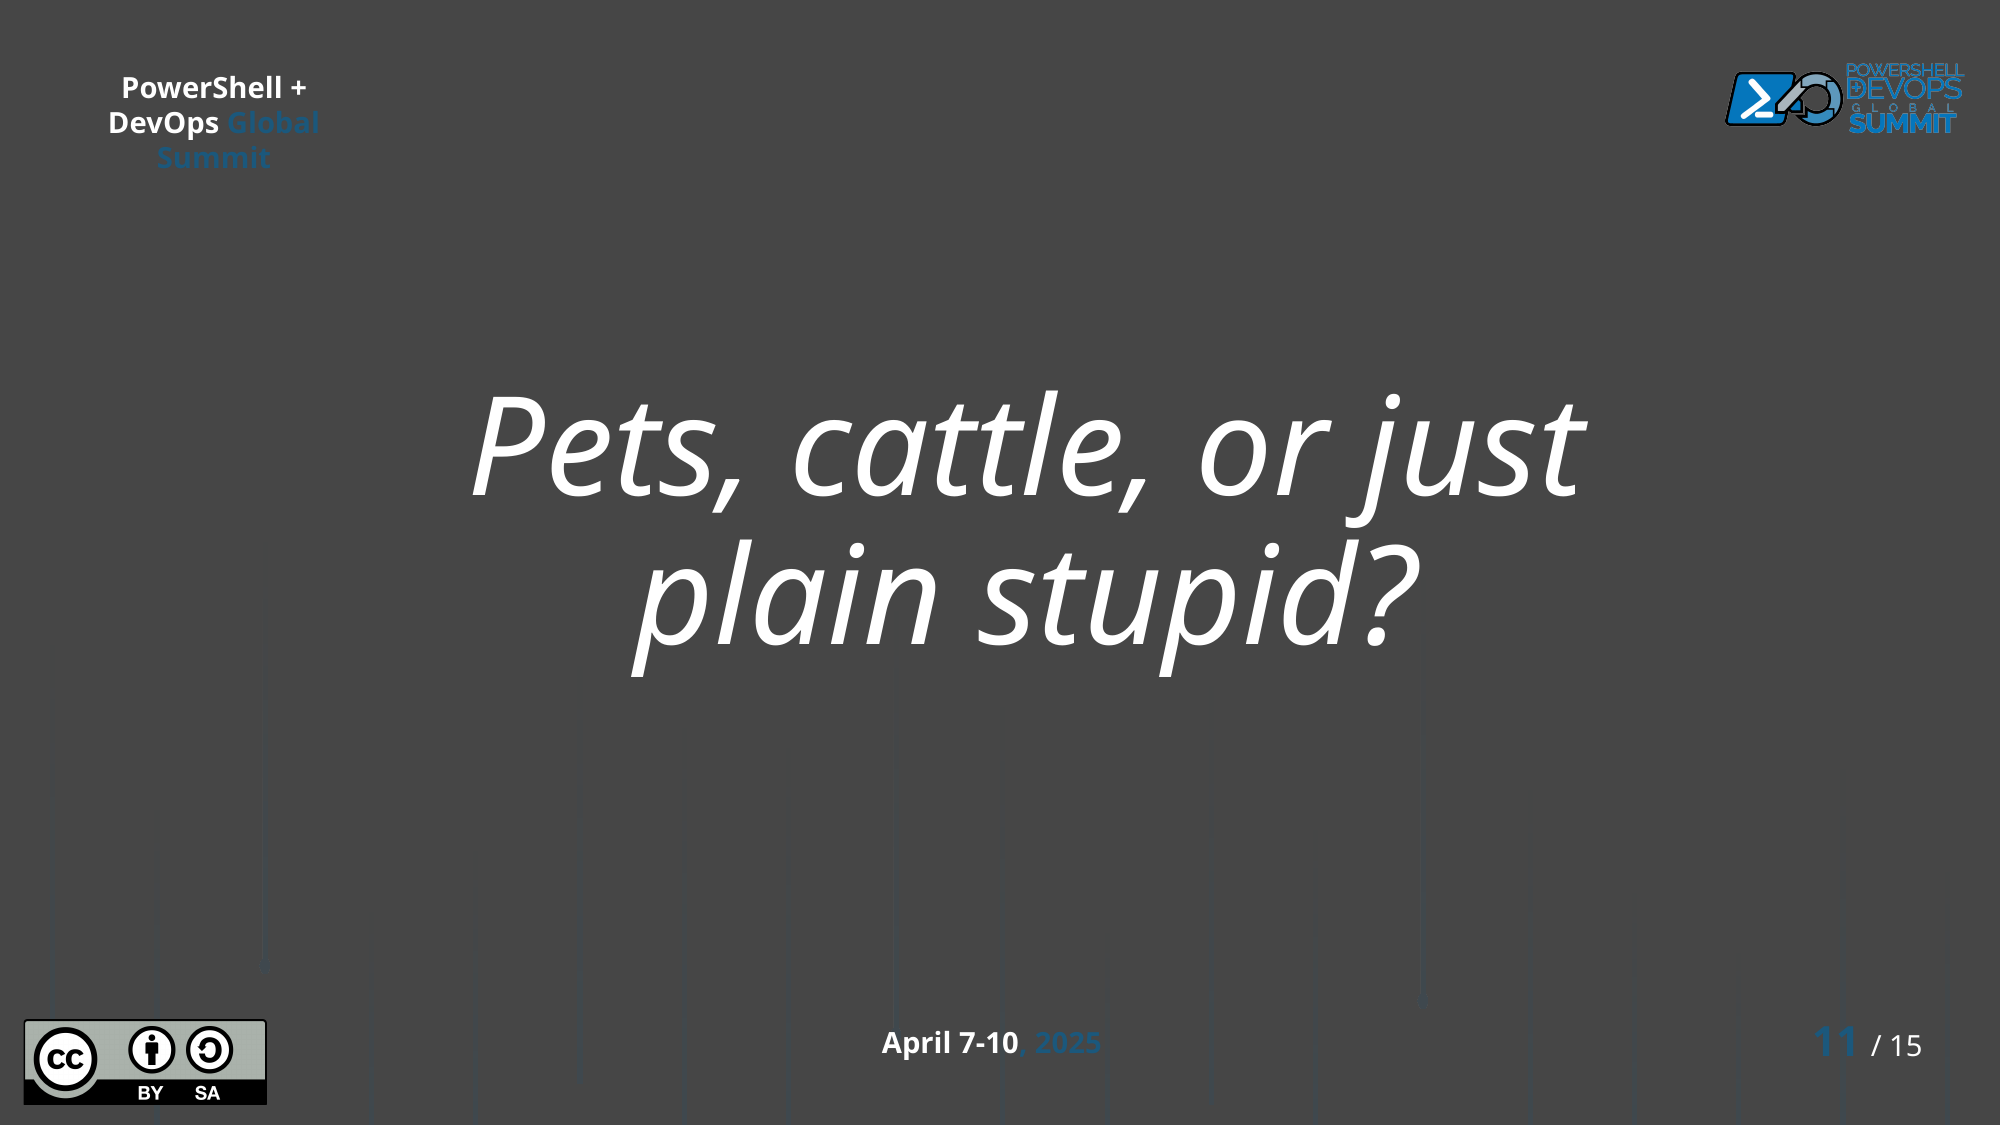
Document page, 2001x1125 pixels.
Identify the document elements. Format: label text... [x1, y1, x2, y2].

picture [1725, 61, 1965, 139]
title Pets, cattle, or just plain stupid? [357, 369, 1694, 588]
picture [23, 1019, 267, 1105]
